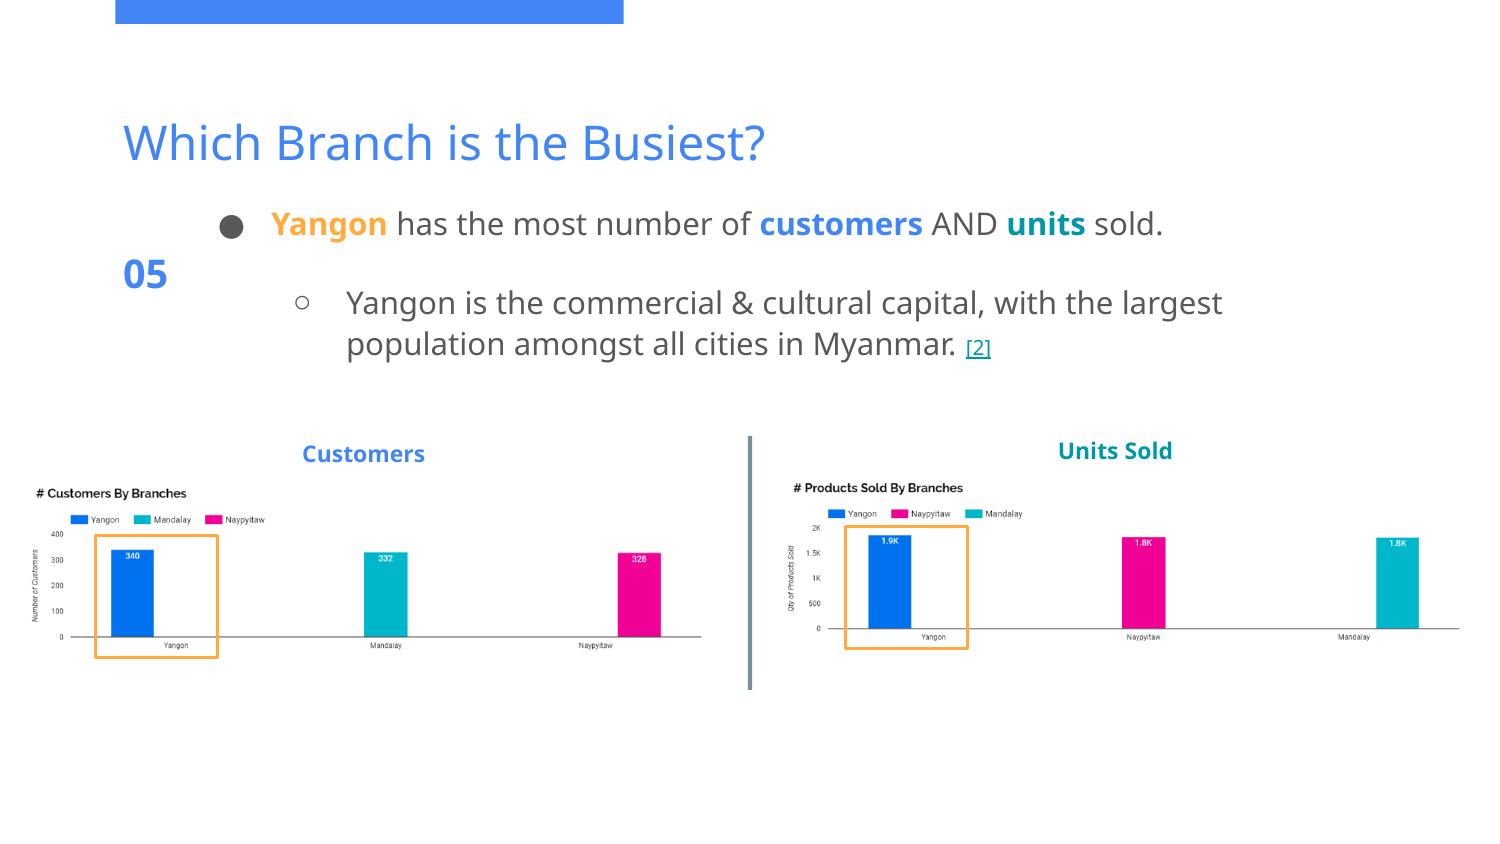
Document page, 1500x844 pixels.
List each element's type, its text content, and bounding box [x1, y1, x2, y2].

text_box [115, 0, 624, 24]
picture [779, 475, 1476, 651]
text_box [747, 435, 753, 690]
text_box Units Sold [1042, 418, 1213, 473]
text_box Yangon has the most number of customers AND units sold. Yangon is the commercial & cultural capital, with the largest population amongst all cities in Myanmar. [2] [181, 185, 1342, 379]
text_box Which Branch is the Busiest? 05 [108, 88, 1377, 816]
picture [24, 482, 721, 658]
text_box Customers [287, 421, 458, 480]
